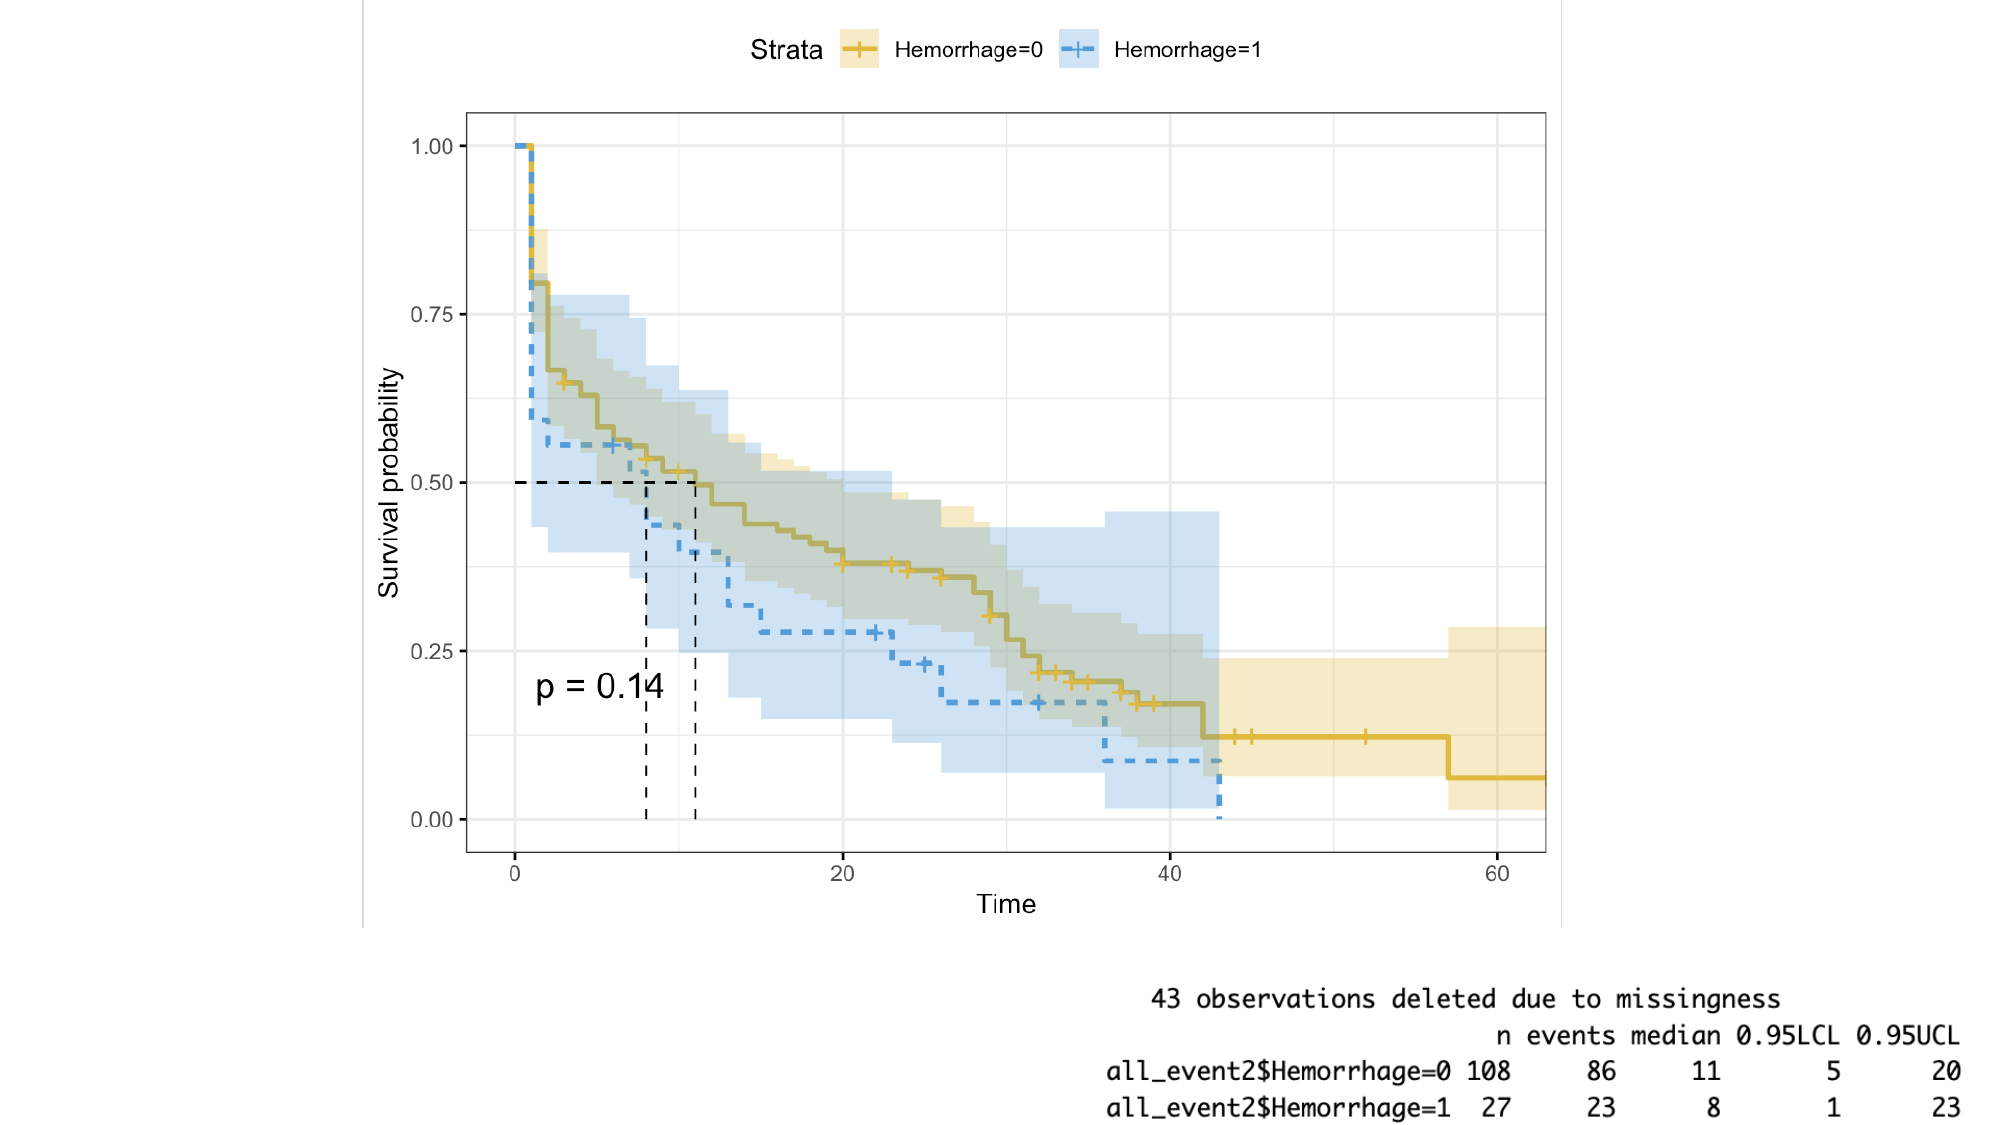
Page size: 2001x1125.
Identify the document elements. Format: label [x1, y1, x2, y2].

picture [362, 0, 1562, 928]
picture [1099, 968, 2000, 1125]
